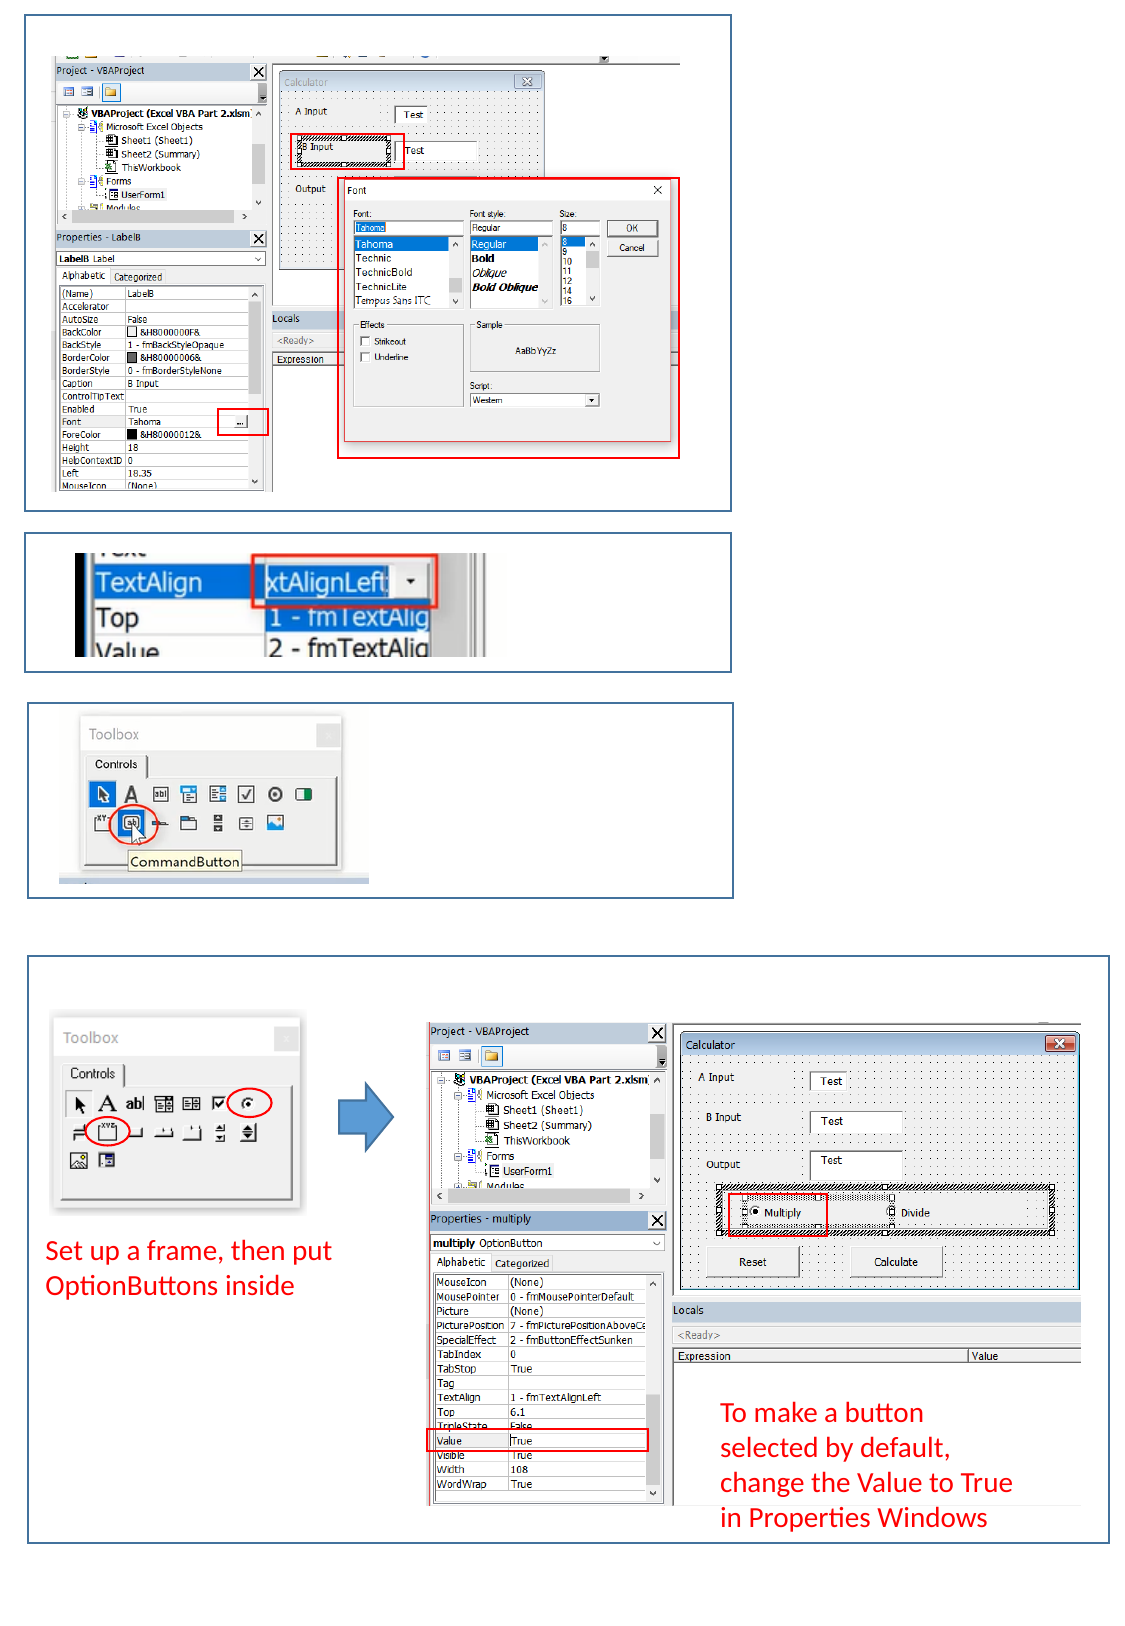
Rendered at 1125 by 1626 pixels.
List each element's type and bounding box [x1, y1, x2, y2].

text_box [27, 702, 734, 899]
picture [51, 56, 680, 492]
text_box [24, 14, 732, 512]
text_box [49, 1009, 307, 1216]
picture [75, 553, 507, 657]
text_box [27, 955, 1110, 1544]
text_box [426, 1022, 1081, 1506]
text_box [24, 532, 732, 673]
picture [59, 703, 369, 884]
